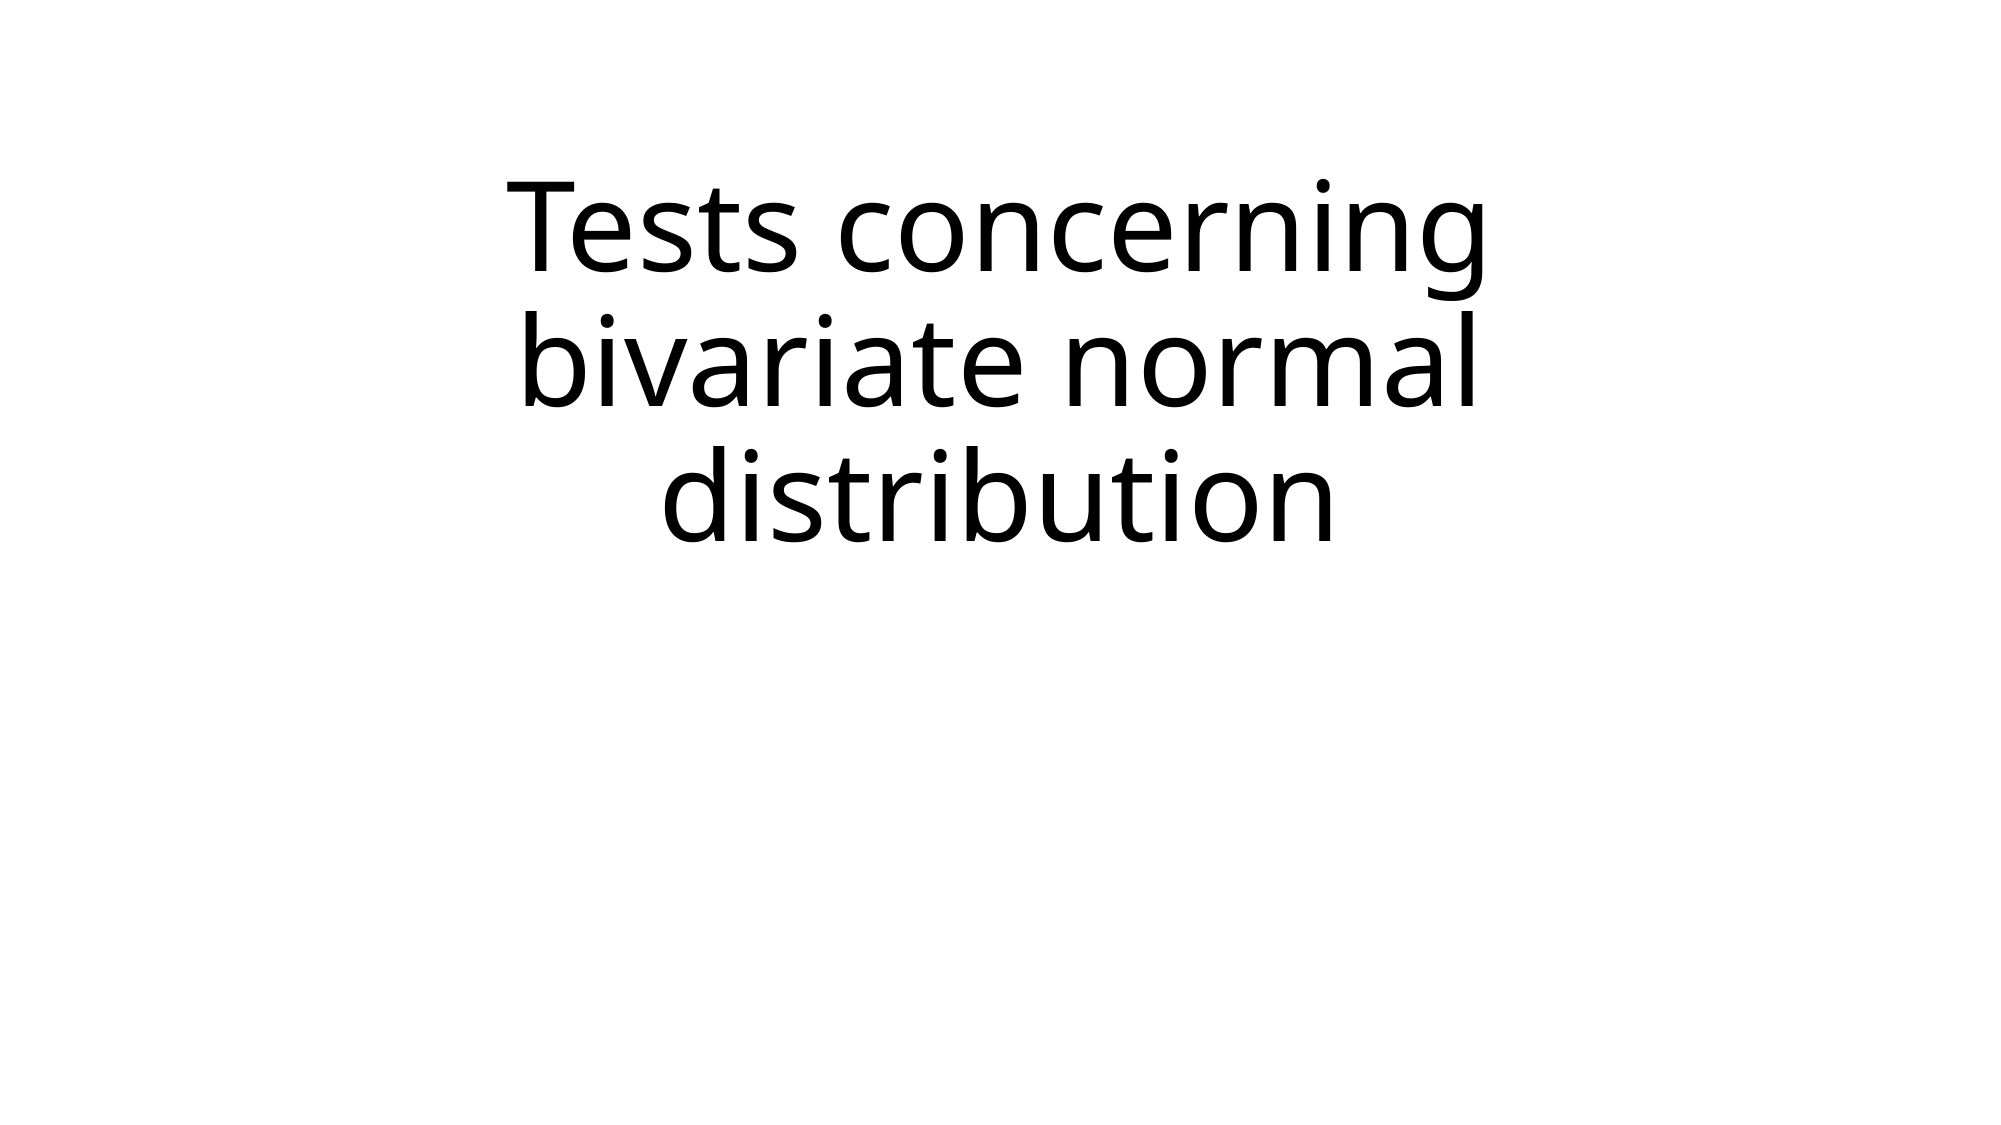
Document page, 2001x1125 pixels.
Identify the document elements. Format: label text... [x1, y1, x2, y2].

title Tests concerning bivariate normal distribution [249, 184, 1750, 576]
